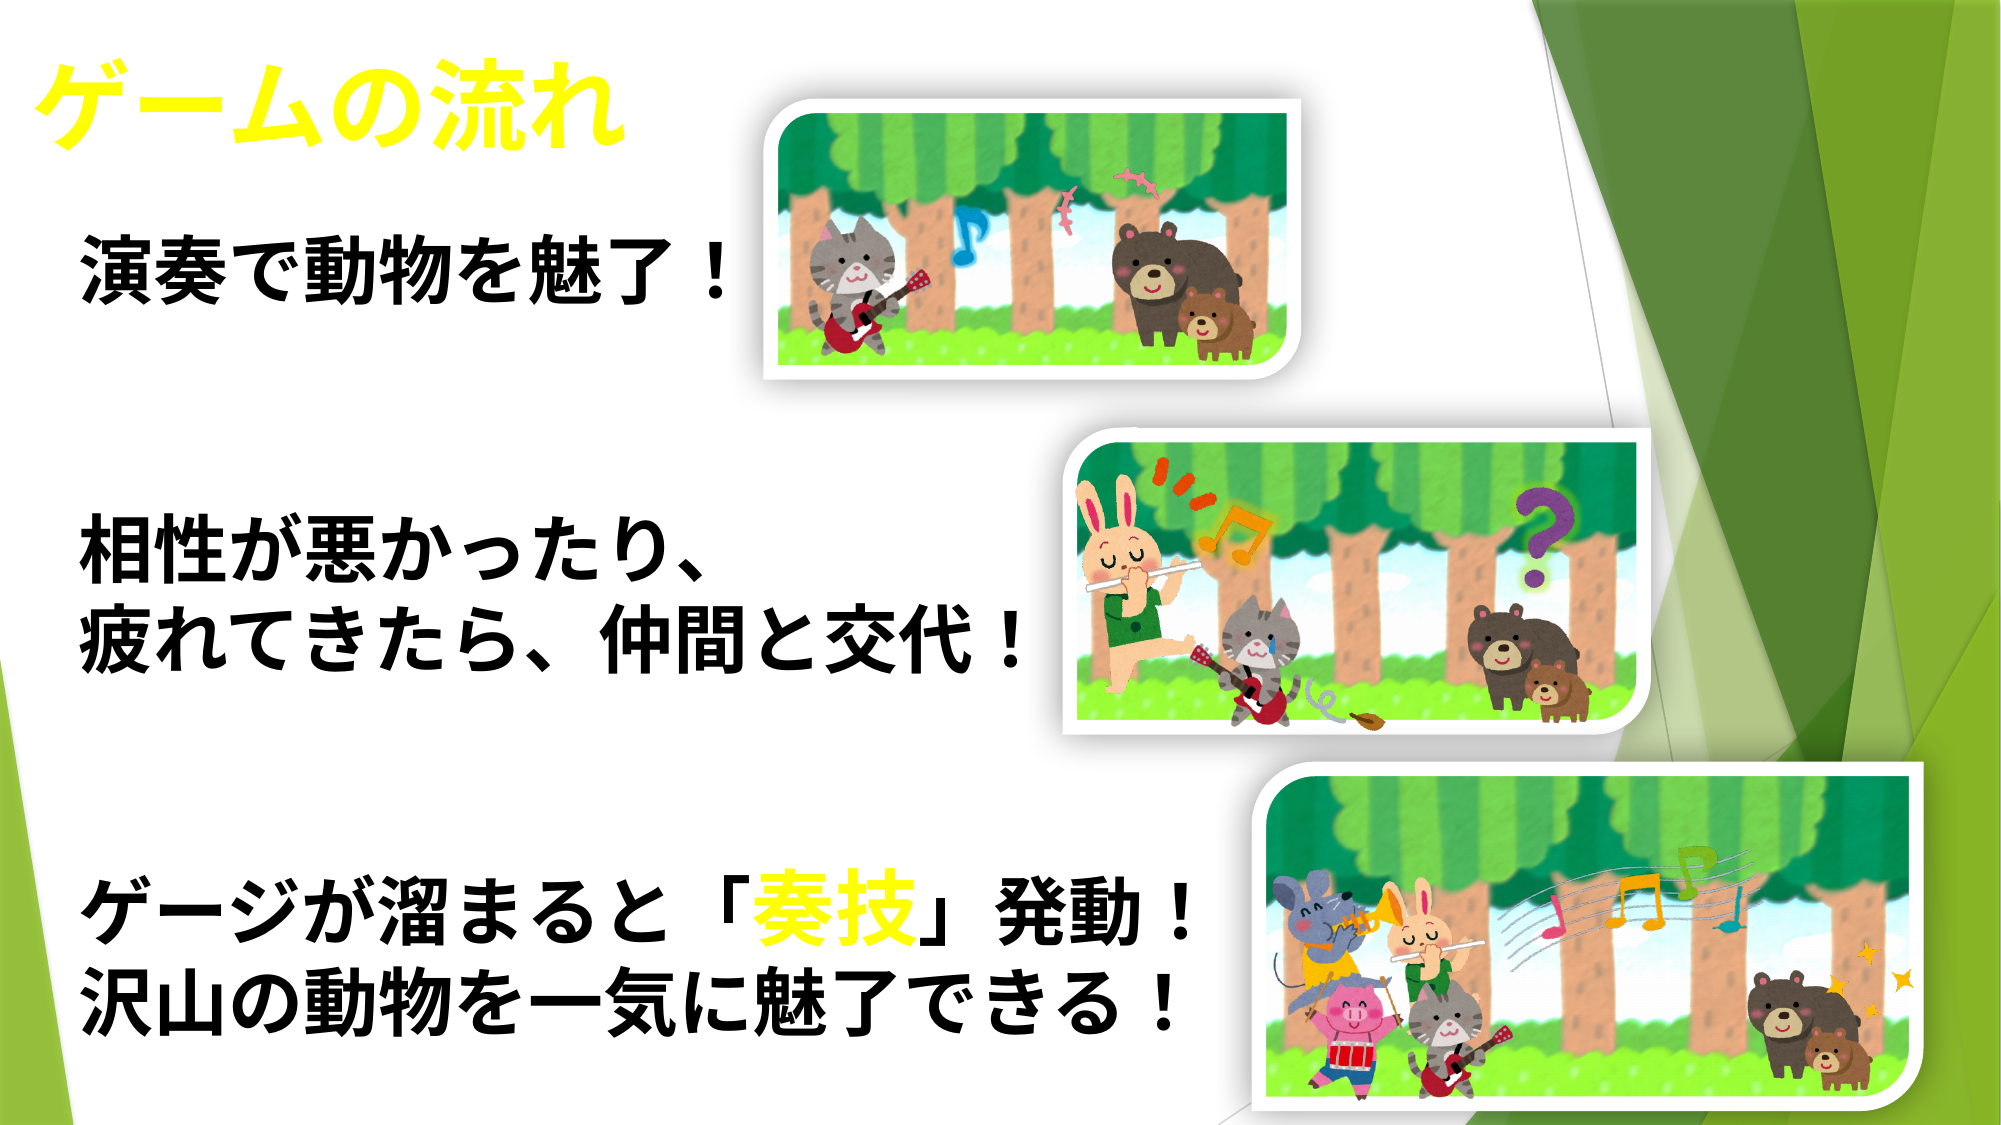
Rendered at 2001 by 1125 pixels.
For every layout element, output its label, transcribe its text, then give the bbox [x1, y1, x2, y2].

title ゲームの流れ [15, 36, 1427, 254]
text_box 相性が悪かったり、 疲れてきたら、仲間と交代！ [63, 494, 1035, 690]
picture [1044, 157, 1167, 237]
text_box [1066, 434, 1645, 752]
text_box ゲージが溜まると「奏技」発動！ 沢山の動物を一気に魅了できる！ [63, 848, 1224, 1054]
picture [1201, 500, 1273, 571]
text_box 演奏で動物を魅了！ [63, 215, 765, 321]
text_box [1258, 768, 1919, 1105]
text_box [770, 105, 1295, 373]
